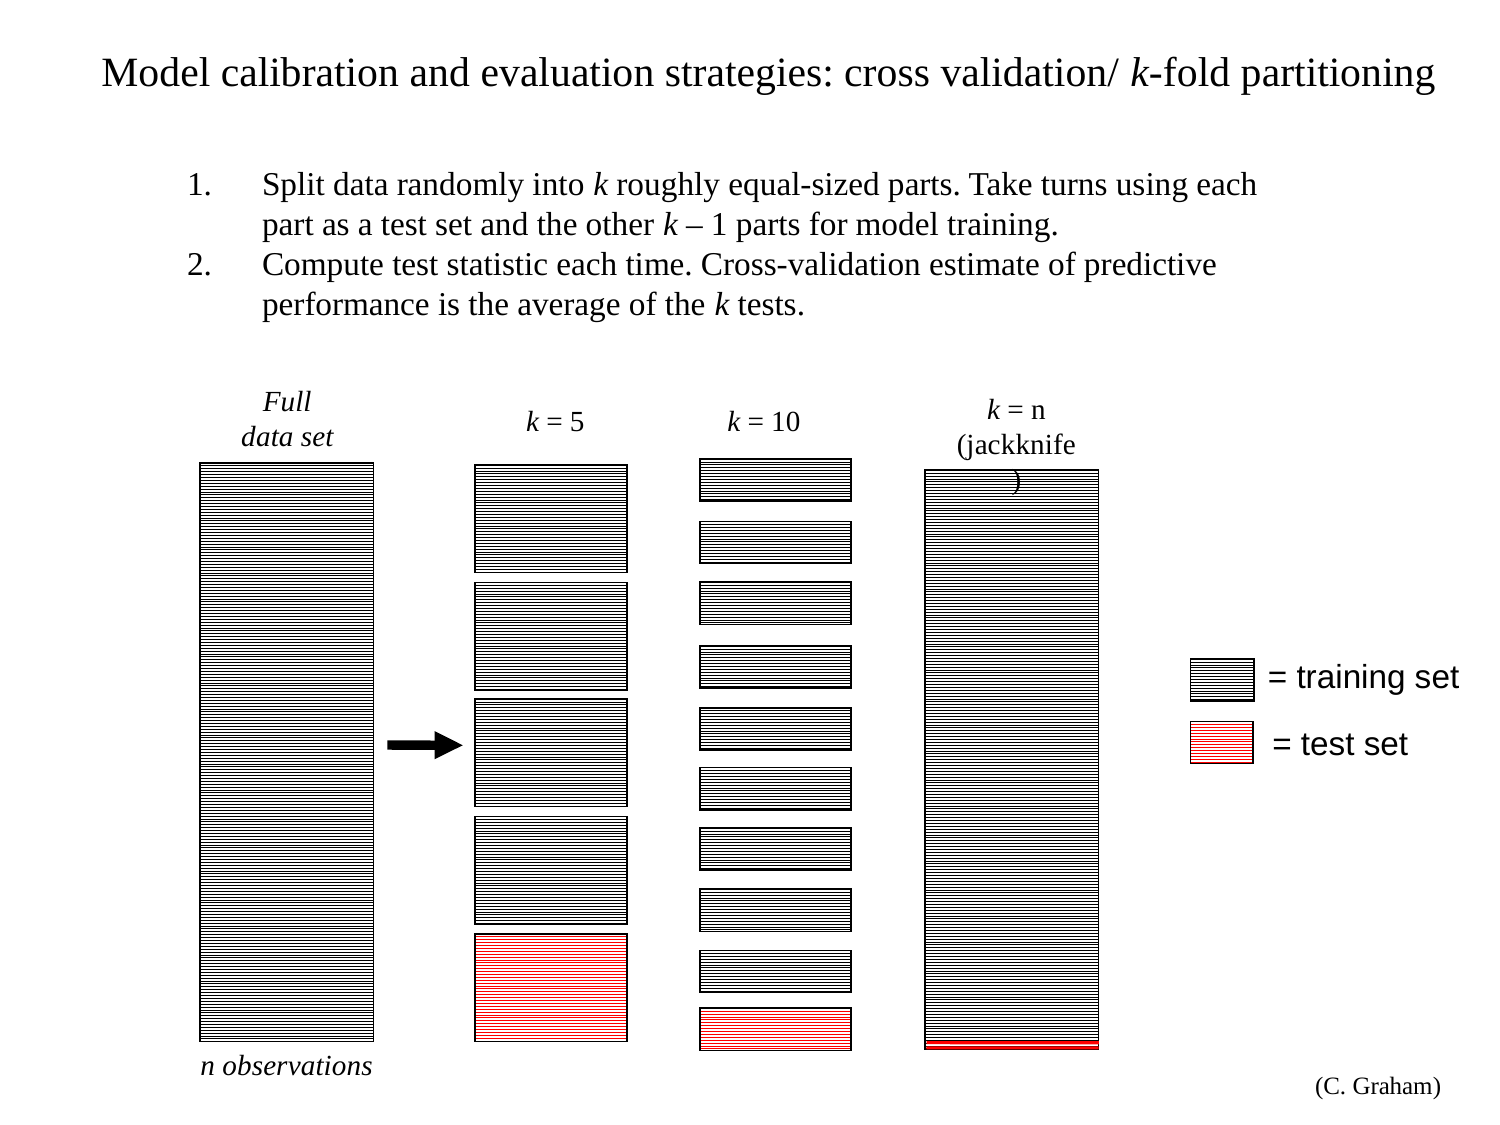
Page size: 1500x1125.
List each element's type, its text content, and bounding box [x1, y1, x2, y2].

text_box (C. Graham) [1300, 1098, 1457, 1108]
text_box Model calibration and evaluation strategies: cross validation/ k-fold partitioning [75, 37, 1463, 103]
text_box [174, 374, 1476, 1090]
text_box Split data randomly into k roughly equal-sized parts. Take turns using each part as a test set and the other k – 1 parts for model training. Compute test statistic each time. Cross-validation estimate of predictive performance is the average of the k tests. [172, 155, 1325, 330]
